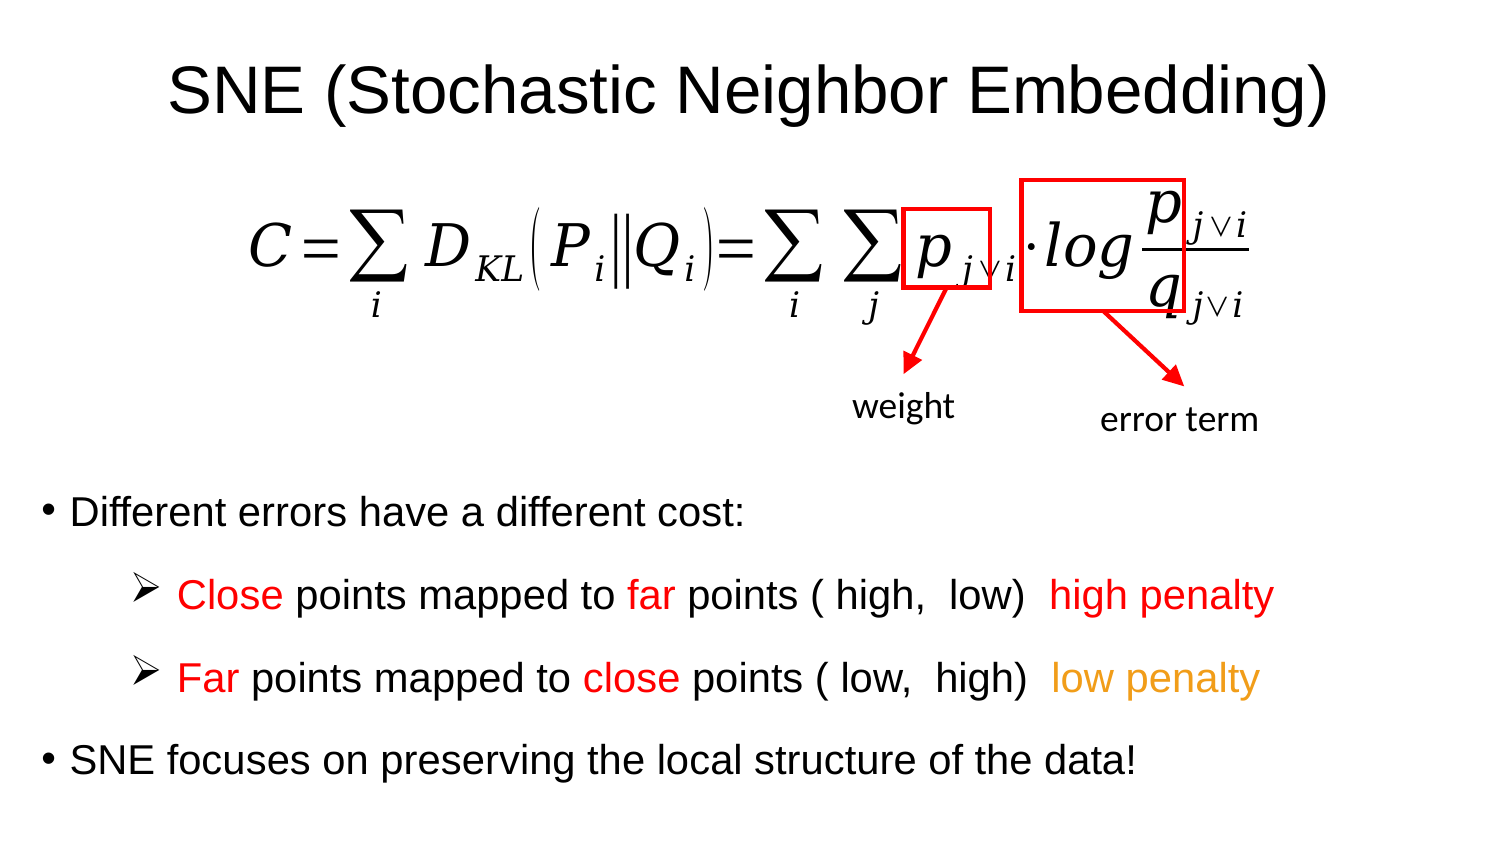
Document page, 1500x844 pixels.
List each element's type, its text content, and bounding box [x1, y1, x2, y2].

text_box [1021, 179, 1185, 312]
text_box error term [1085, 386, 1283, 446]
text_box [903, 287, 947, 374]
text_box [1102, 310, 1185, 387]
text_box weight [834, 373, 973, 434]
title SNE (Stochastic Neighbor Embedding) [89, 48, 1410, 177]
text_box [902, 208, 991, 289]
